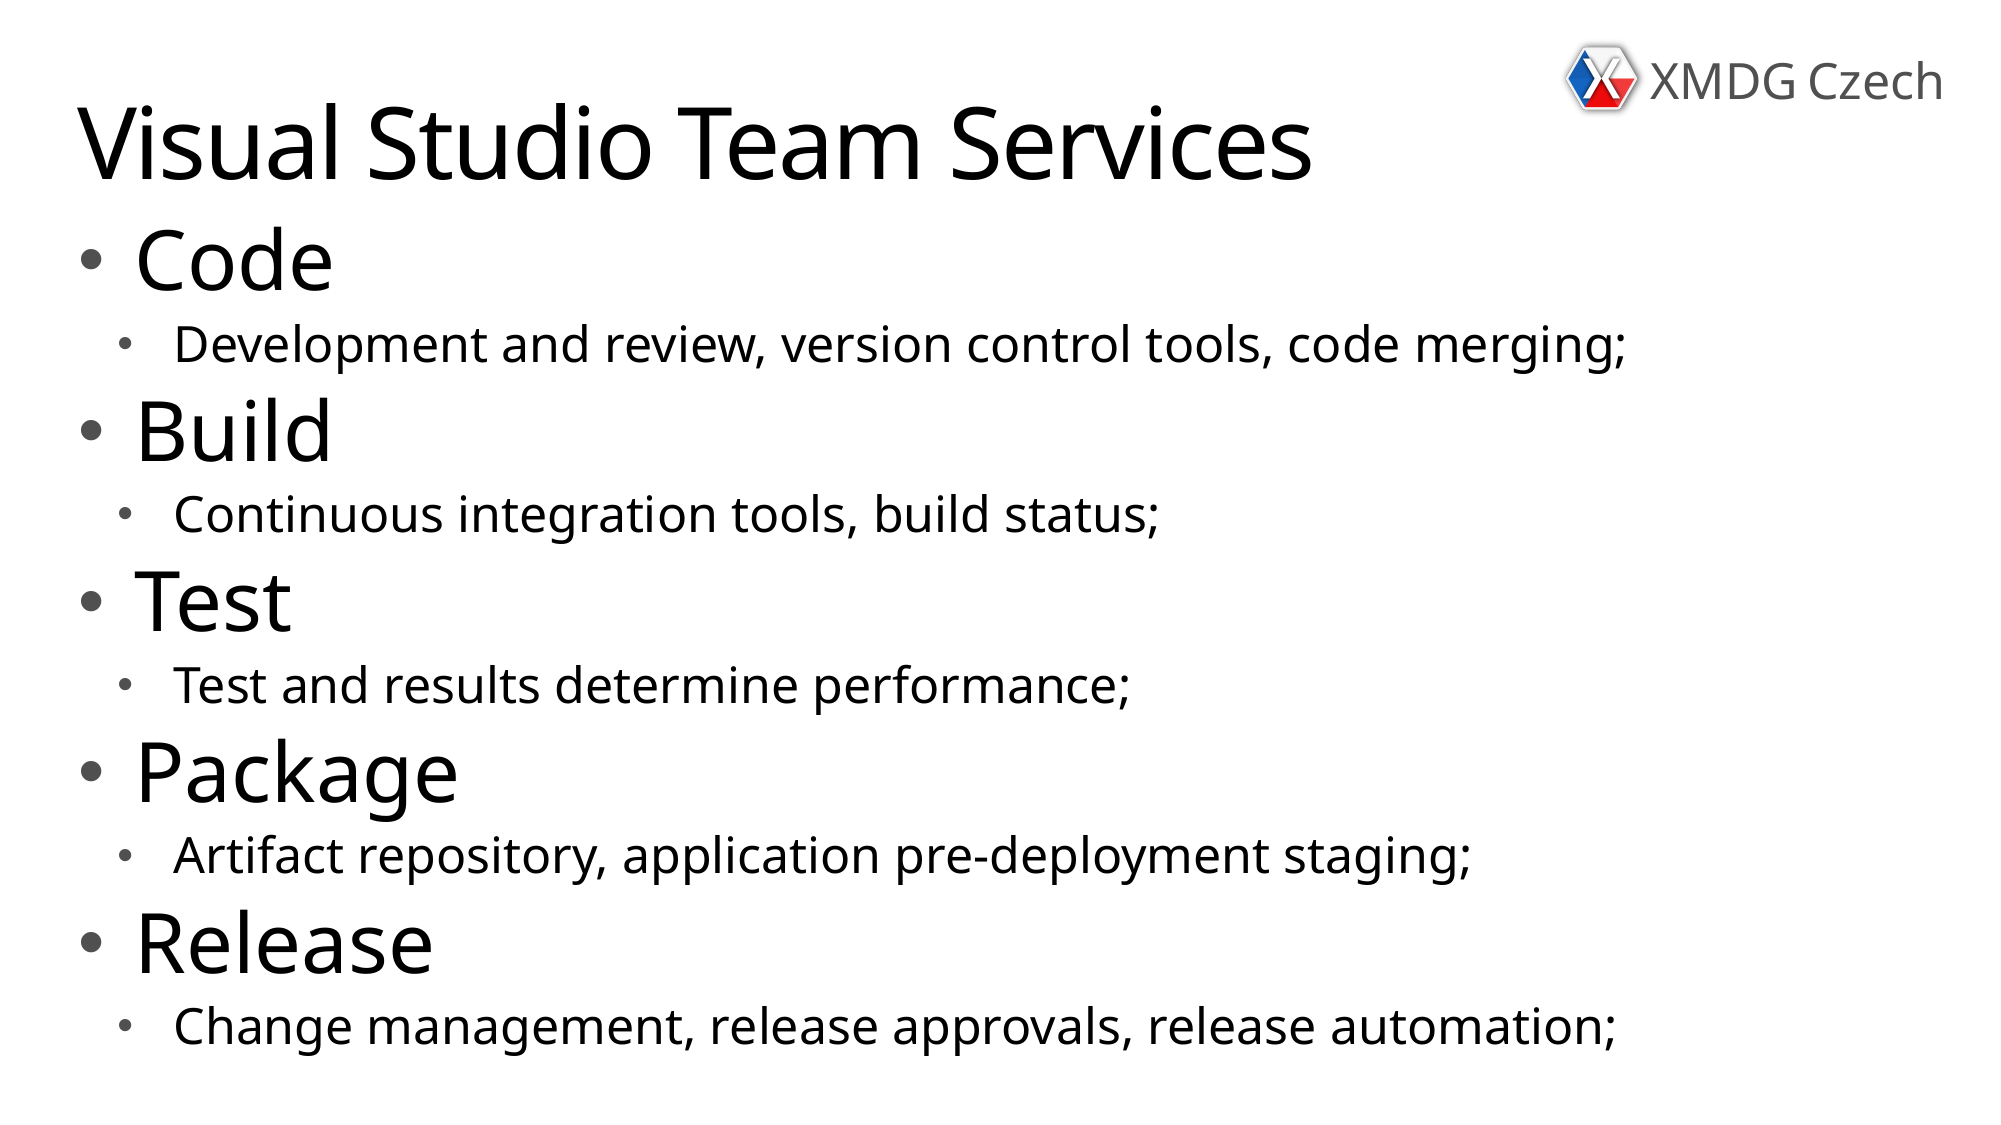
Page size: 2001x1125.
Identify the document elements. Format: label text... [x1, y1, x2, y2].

picture [1556, 36, 1651, 122]
title Visual Studio Team Services [53, 78, 1966, 227]
text_box XMDG Czech [1650, 49, 1950, 146]
list Code Development and review, version control tools, code merging; Build Continuous integration tools, build status; Test Test and results determine performance; Package Artifact repository, application pre-deployment staging; Release Change management, release approvals, release automation; [54, 227, 1966, 1103]
